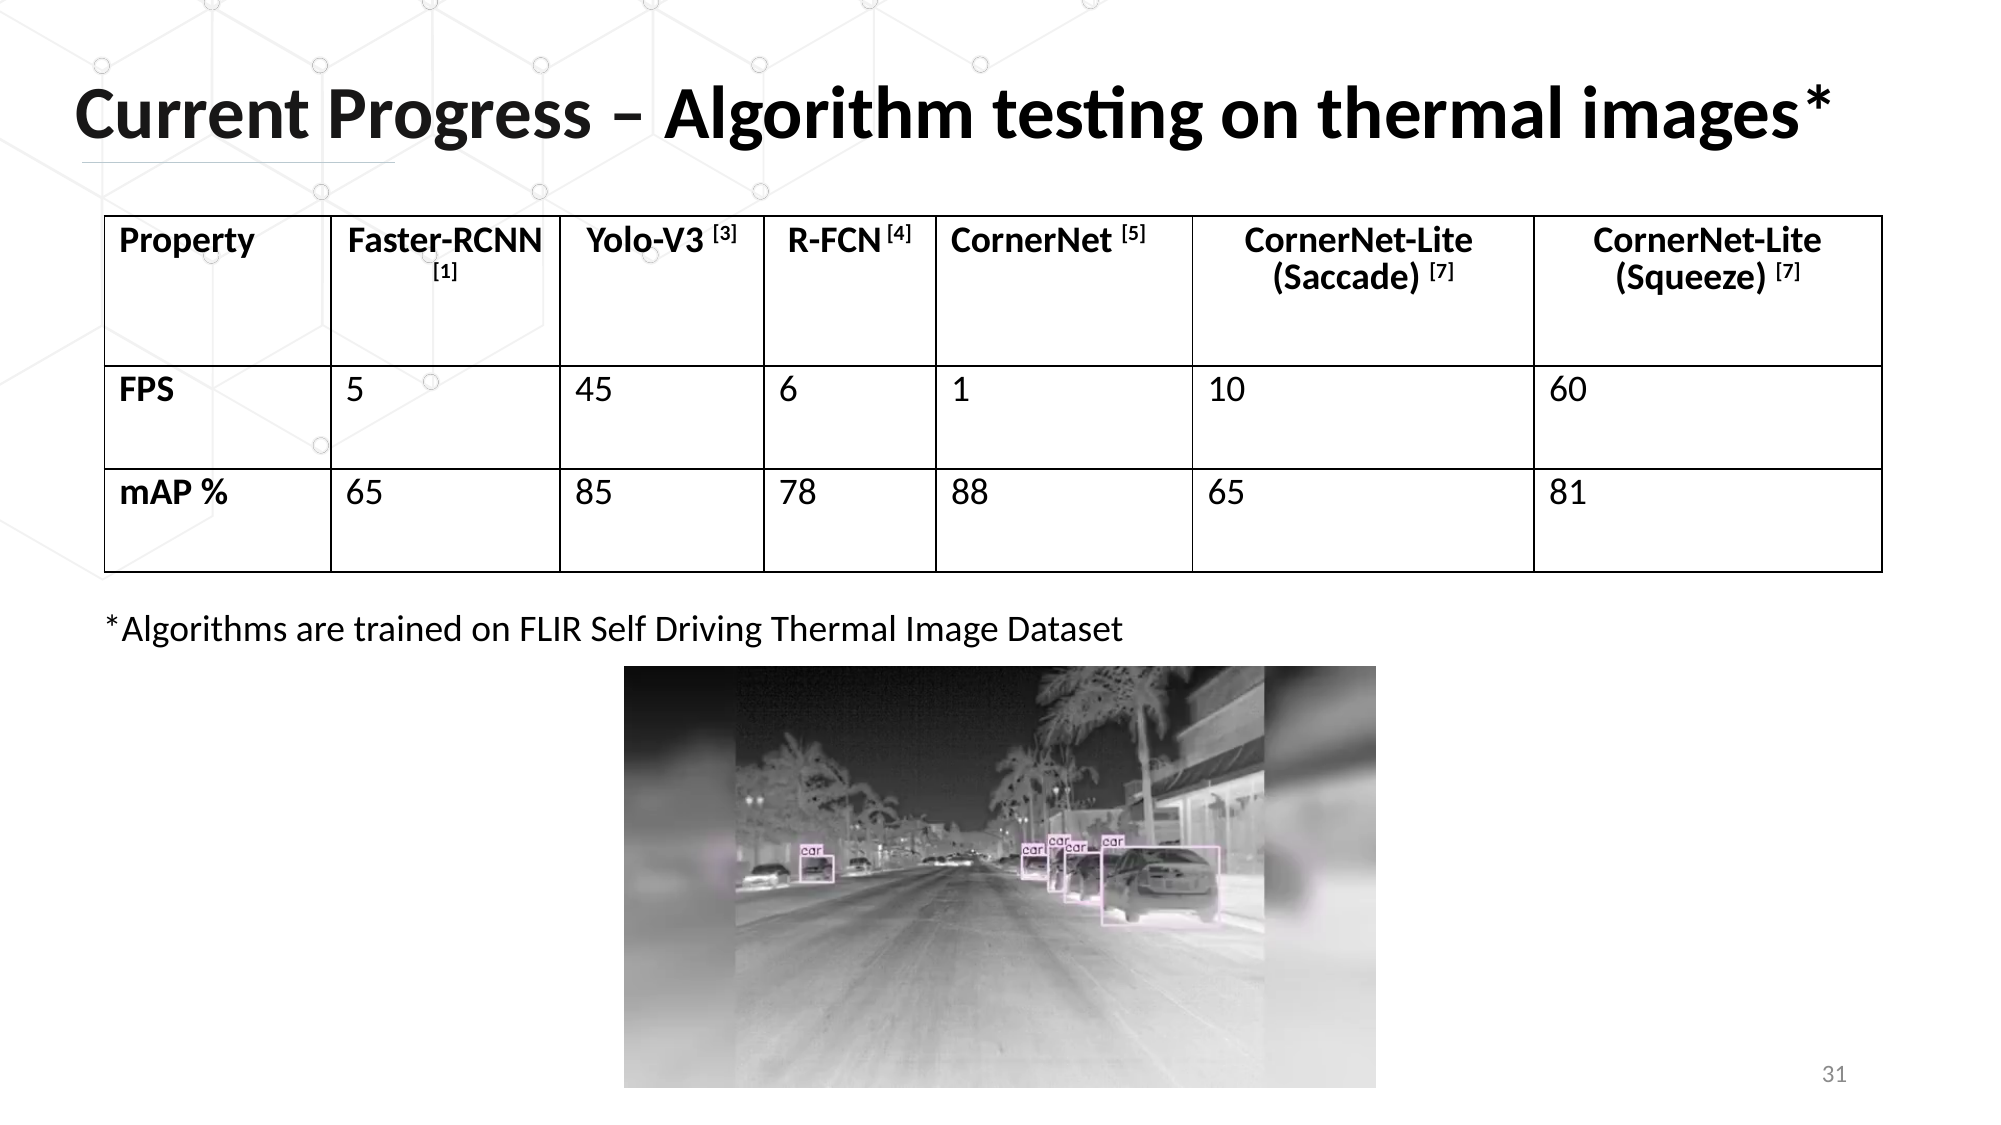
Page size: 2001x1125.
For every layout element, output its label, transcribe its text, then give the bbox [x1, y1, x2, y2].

table_header CornerNet [5] [937, 217, 1192, 365]
table_cell 1 [937, 367, 1192, 468]
table_cell 10 [1193, 367, 1533, 468]
table_cell 88 [937, 470, 1192, 571]
table_header Yolo-V3 [3] [561, 217, 763, 365]
table_header R-FCN [4] [765, 217, 935, 365]
text_box [134, 153, 1926, 244]
text_box Current Progress – Algorithm testing on thermal images* [60, 65, 1882, 156]
table_cell 65 [332, 470, 559, 571]
table_cell FPS [105, 367, 330, 468]
table_cell 60 [1535, 367, 1881, 468]
table_cell 78 [765, 470, 935, 571]
text_box *Algorithms are trained on FLIR Self Driving Thermal Image Dataset [88, 596, 1140, 656]
table_cell 81 [1535, 470, 1881, 571]
slide_number 31 [1412, 1042, 1863, 1103]
table_cell 5 [332, 367, 559, 468]
table_header CornerNet-Lite (Squeeze) [7] [1535, 217, 1881, 365]
table_cell mAP % [105, 470, 330, 571]
table_cell 6 [765, 367, 935, 468]
table_cell 85 [561, 470, 763, 571]
table_header Faster-RCNN [1] [332, 217, 559, 365]
table_header CornerNet-Lite (Saccade) [7] [1193, 217, 1533, 365]
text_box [623, 665, 1377, 1089]
table_cell 45 [561, 367, 763, 468]
table_cell 65 [1193, 470, 1533, 571]
table_header Property [105, 217, 330, 365]
